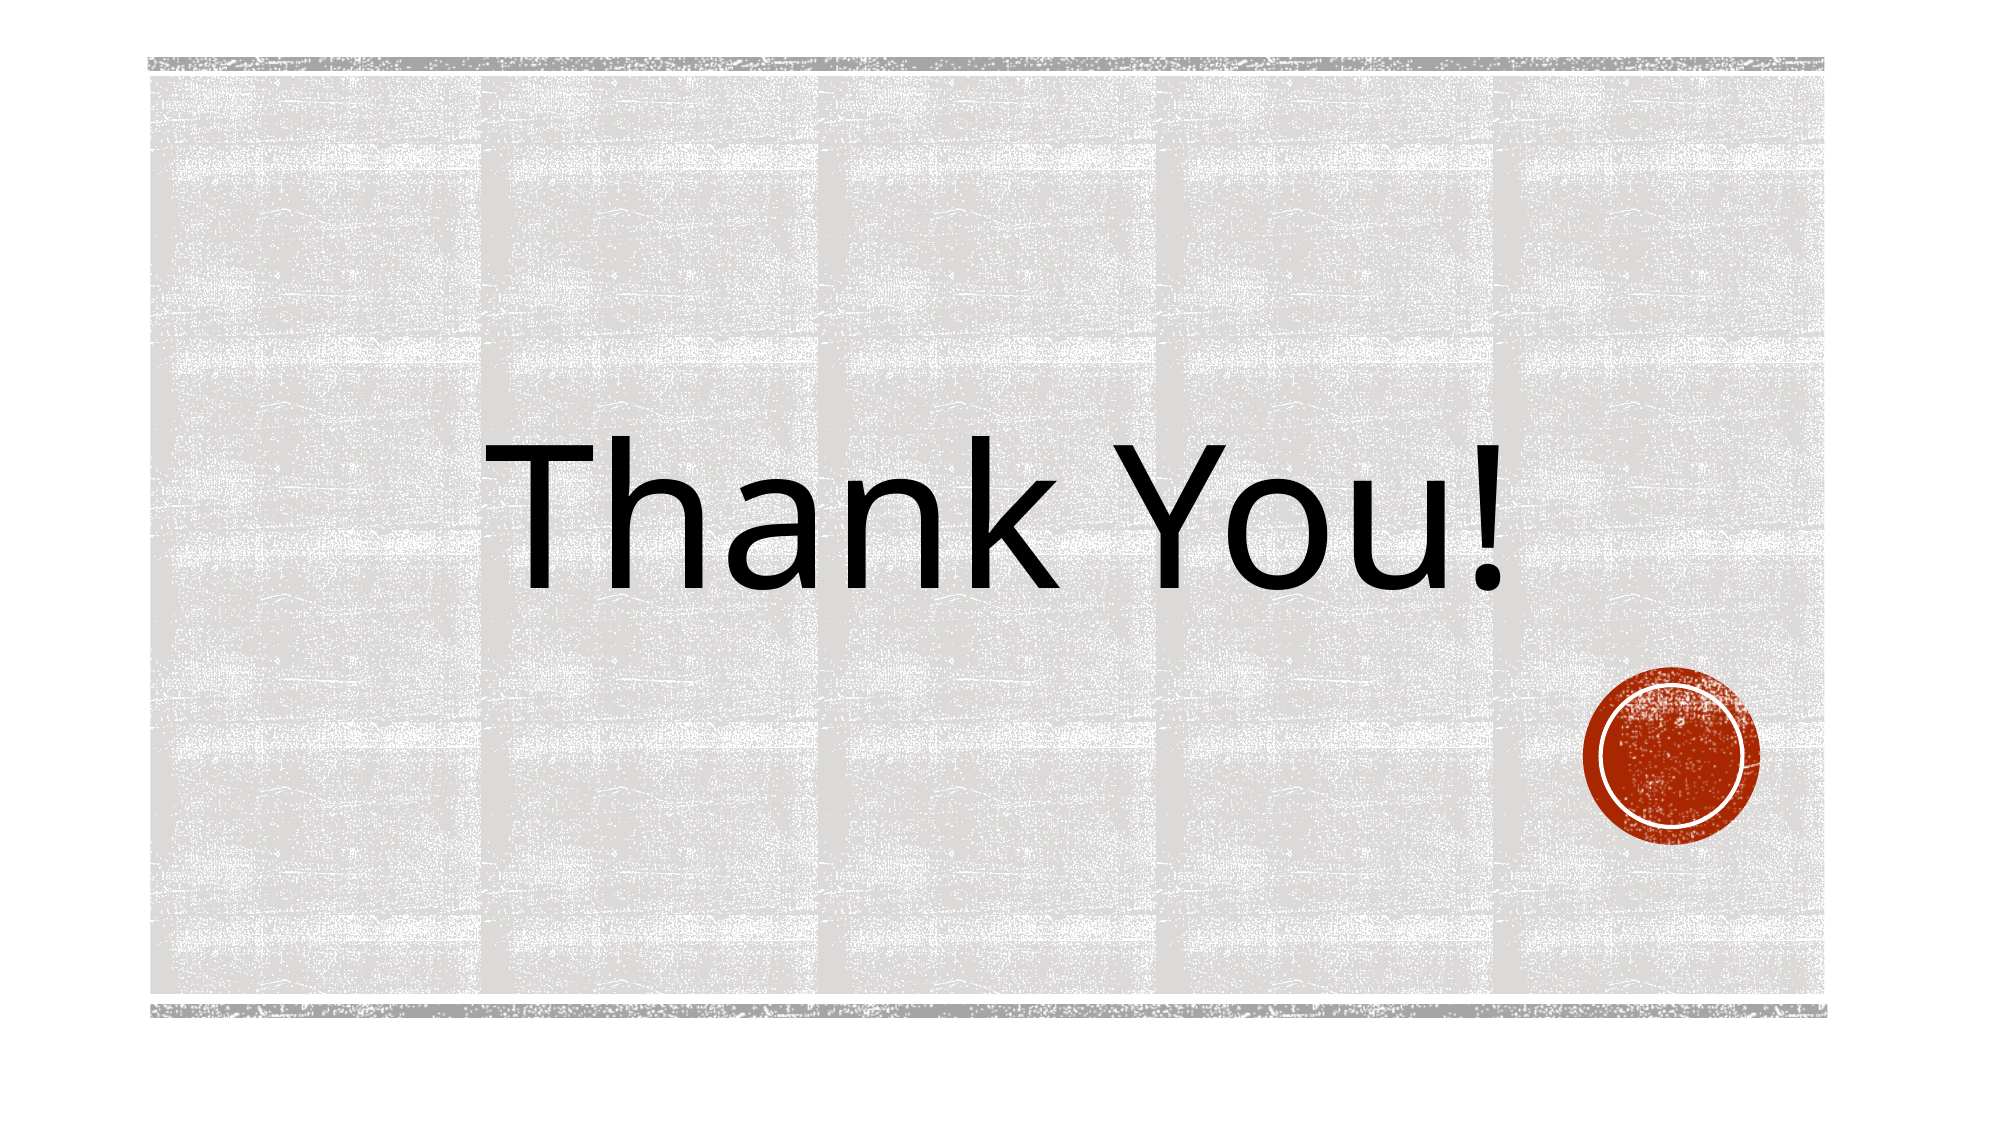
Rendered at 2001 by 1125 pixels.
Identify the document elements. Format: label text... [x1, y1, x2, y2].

picture [1586, 781, 1757, 845]
title Thank You! [182, 282, 1818, 781]
picture [1608, 781, 1735, 824]
